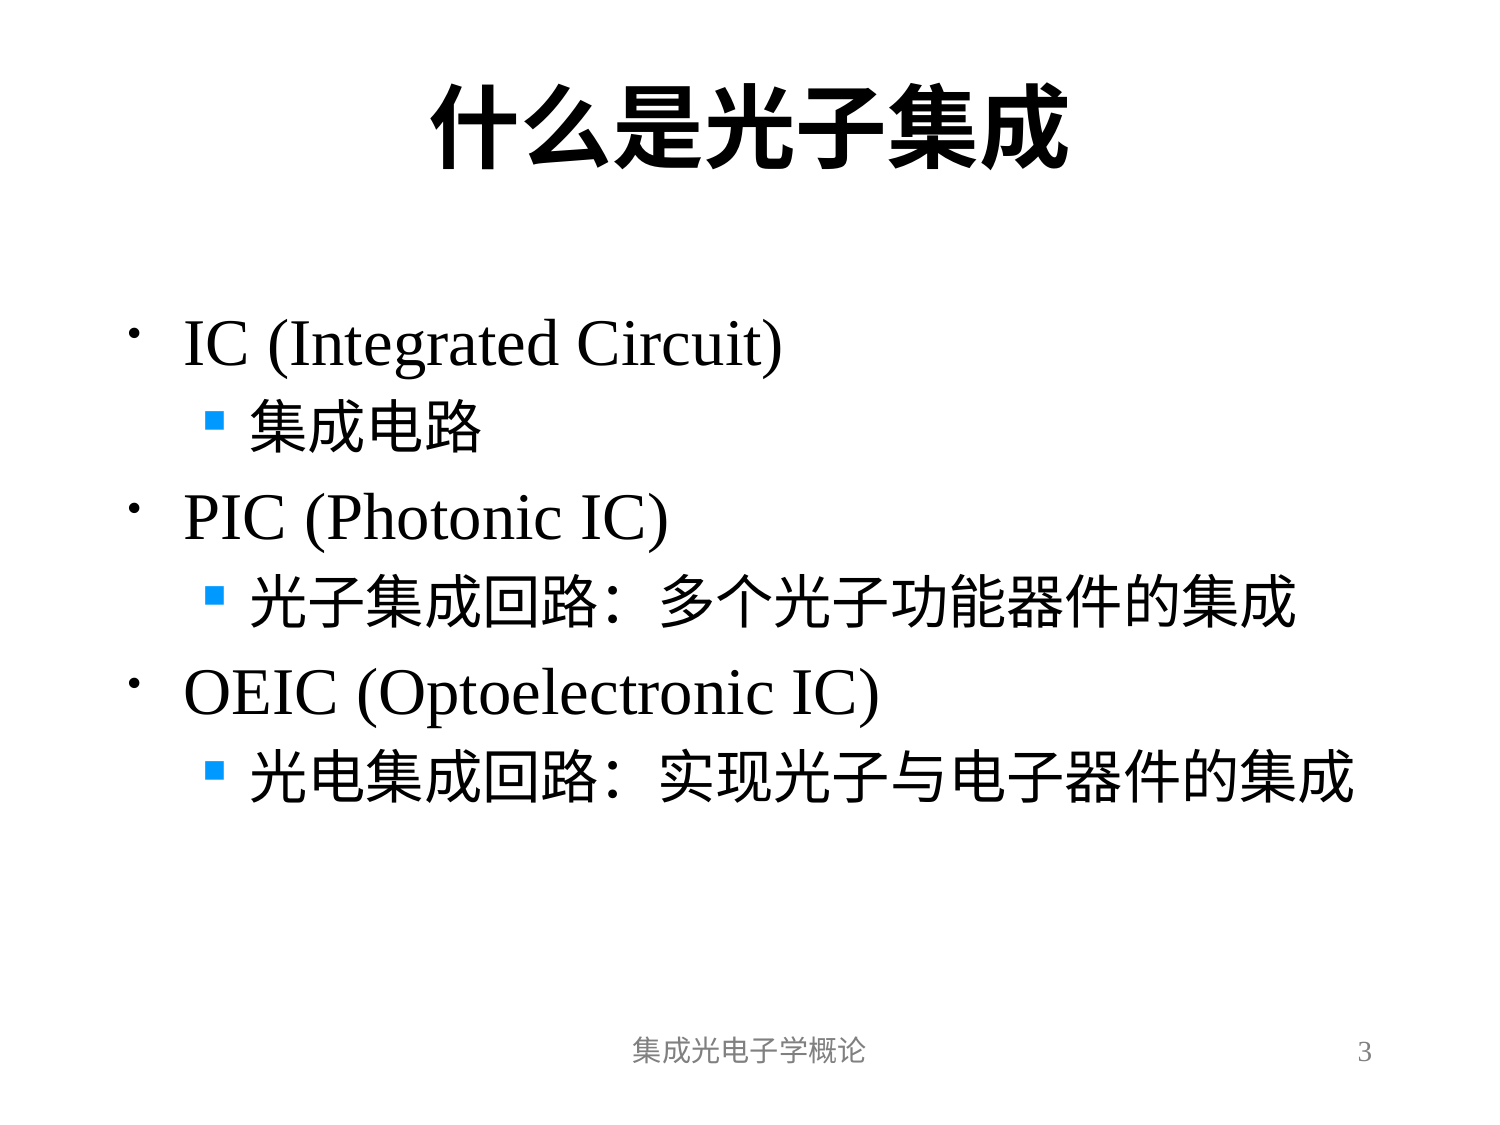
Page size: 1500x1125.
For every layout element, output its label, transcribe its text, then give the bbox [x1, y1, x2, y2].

title 什么是光子集成 [112, 30, 1388, 219]
footer 集成光电子学概论 [512, 1024, 988, 1101]
list IC (Integrated Circuit) 集成电路 PIC (Photonic IC) 光子集成回路：多个光子功能器件的集成 OEIC (Optoelectronic IC) 光电集成回路：实现光子与电子器件的集成 [112, 290, 1388, 1001]
slide_number 3 [1074, 1024, 1388, 1101]
